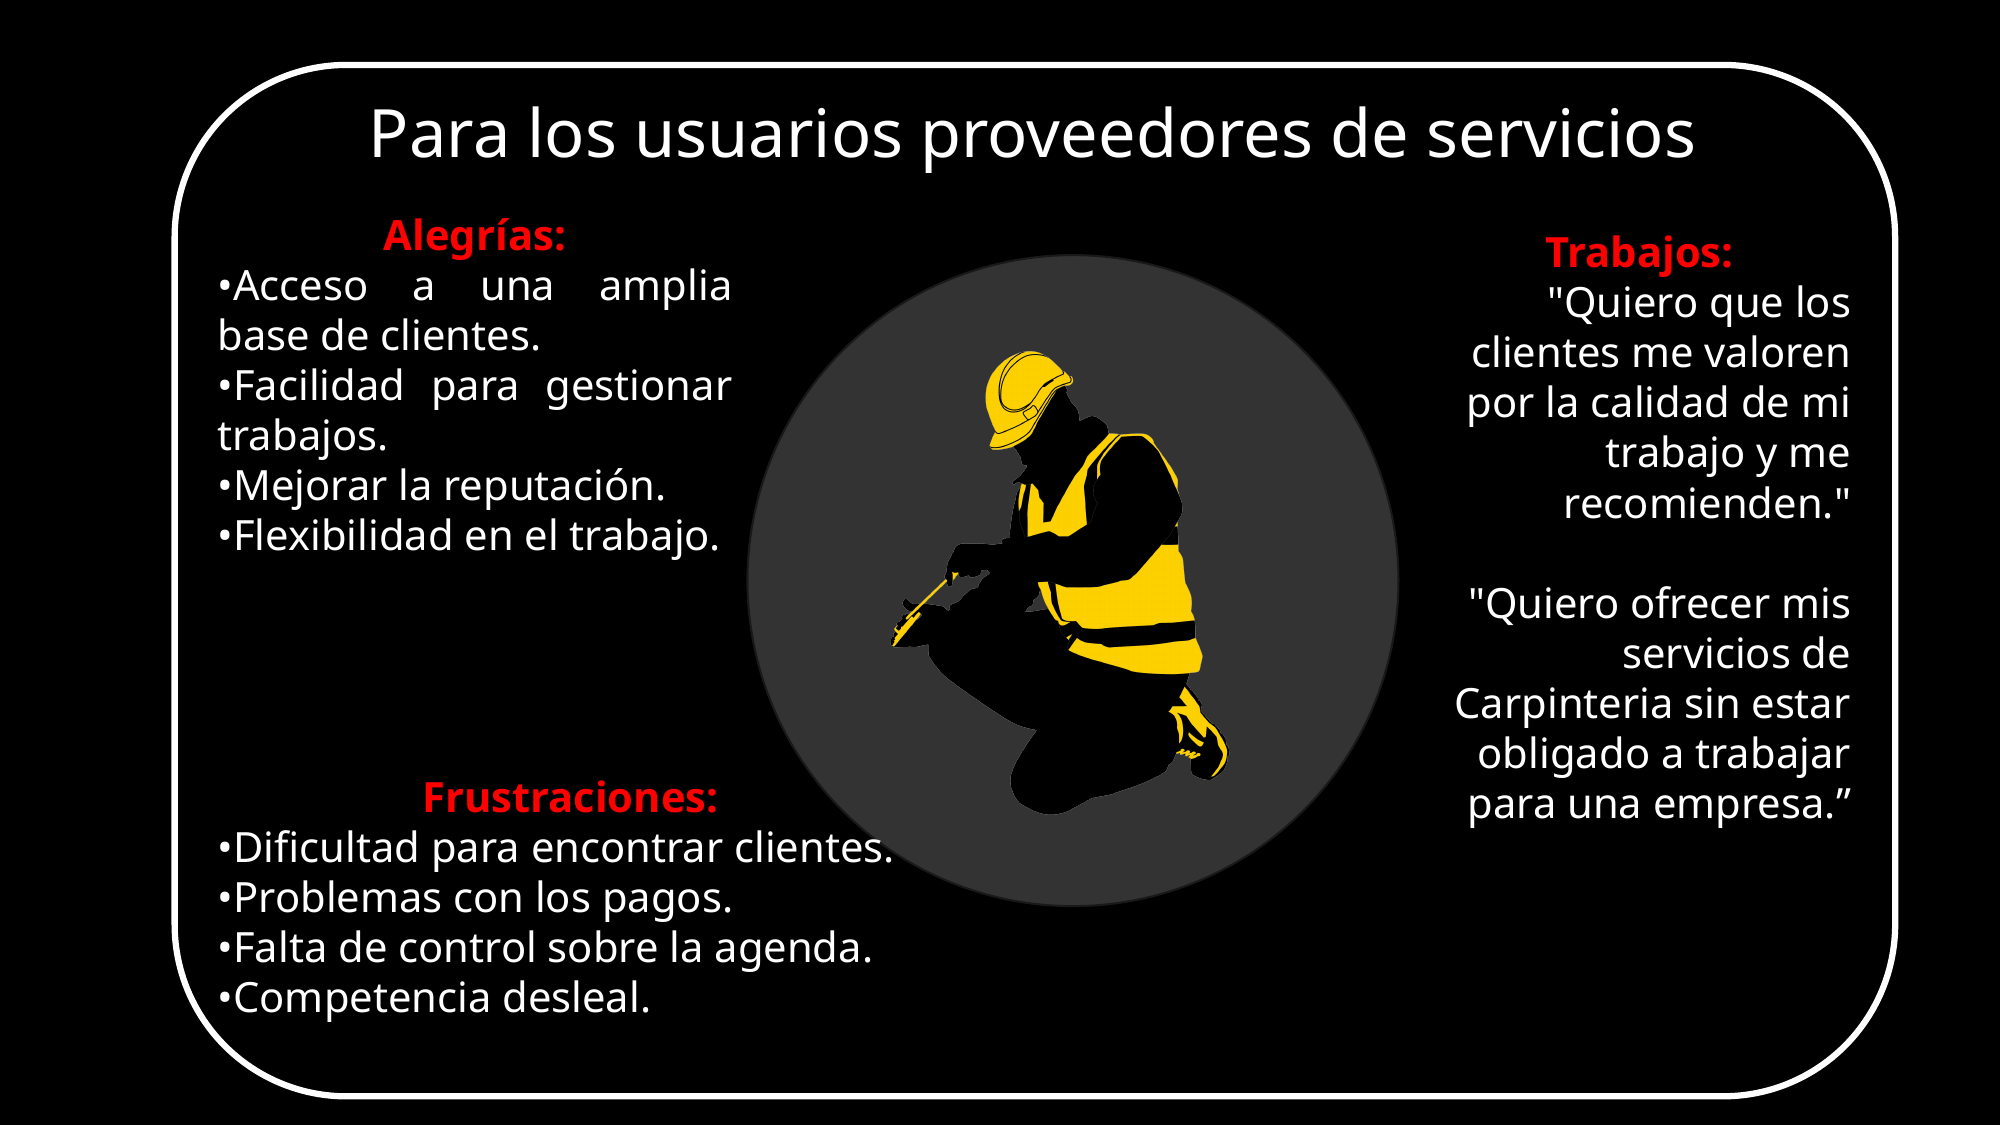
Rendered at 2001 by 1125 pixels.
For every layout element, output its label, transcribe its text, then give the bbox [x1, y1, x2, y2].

text_box [173, 63, 1897, 1098]
text_box Alegrías: •Acceso a una amplia base de clientes. •Facilidad para gestionar trabajos. •Mejorar la reputación. •Flexibilidad en el trabajo. [202, 201, 748, 617]
text_box Frustraciones: •Dificultad para encontrar clientes. •Problemas con los pagos. •Falta de control sobre la agenda. •Competencia desleal. [202, 763, 939, 1029]
text_box Para los usuarios proveedores de servicios [280, 83, 1787, 179]
picture [865, 323, 1257, 840]
text_box Trabajos: "Quiero que los clientes me valoren por la calidad de mi trabajo y me recomienden." "Quiero ofrecer mis servicios de Carpinteria sin estar obligado a trabajar para una empresa.” [1412, 218, 1867, 834]
